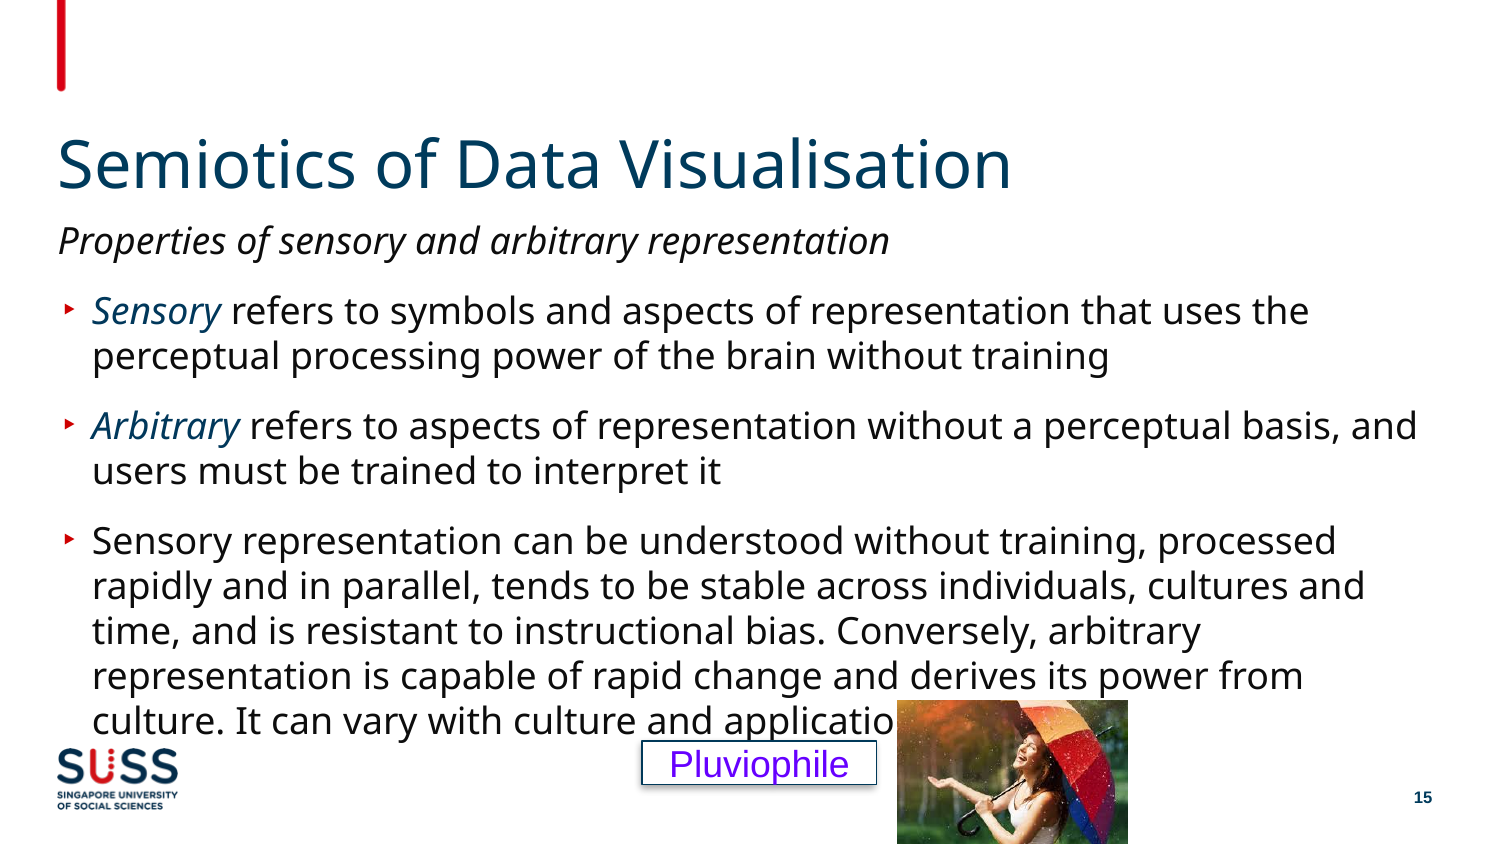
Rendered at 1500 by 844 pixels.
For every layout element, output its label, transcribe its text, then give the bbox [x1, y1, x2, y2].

picture [56, 0, 70, 74]
title Semiotics of Data Visualisation [42, 74, 1448, 209]
list Properties of sensory and arbitrary representation [42, 209, 1448, 278]
picture [57, 748, 178, 810]
picture [897, 700, 1128, 844]
text_box Pluviophile [641, 740, 877, 785]
list Sensory refers to symbols and aspects of representation that uses the perceptual processing power of the brain without training Arbitrary refers to aspects of representation without a perceptual basis, and users must be trained to interpret it Sensory representation can be understood without training, processed rapidly and in parallel, tends to be stable across individuals, cultures and time, and is resistant to instructional bias. Conversely, arbitrary representation is capable of rapid change and derives its power from culture. It can vary with culture and application [47, 279, 1453, 739]
